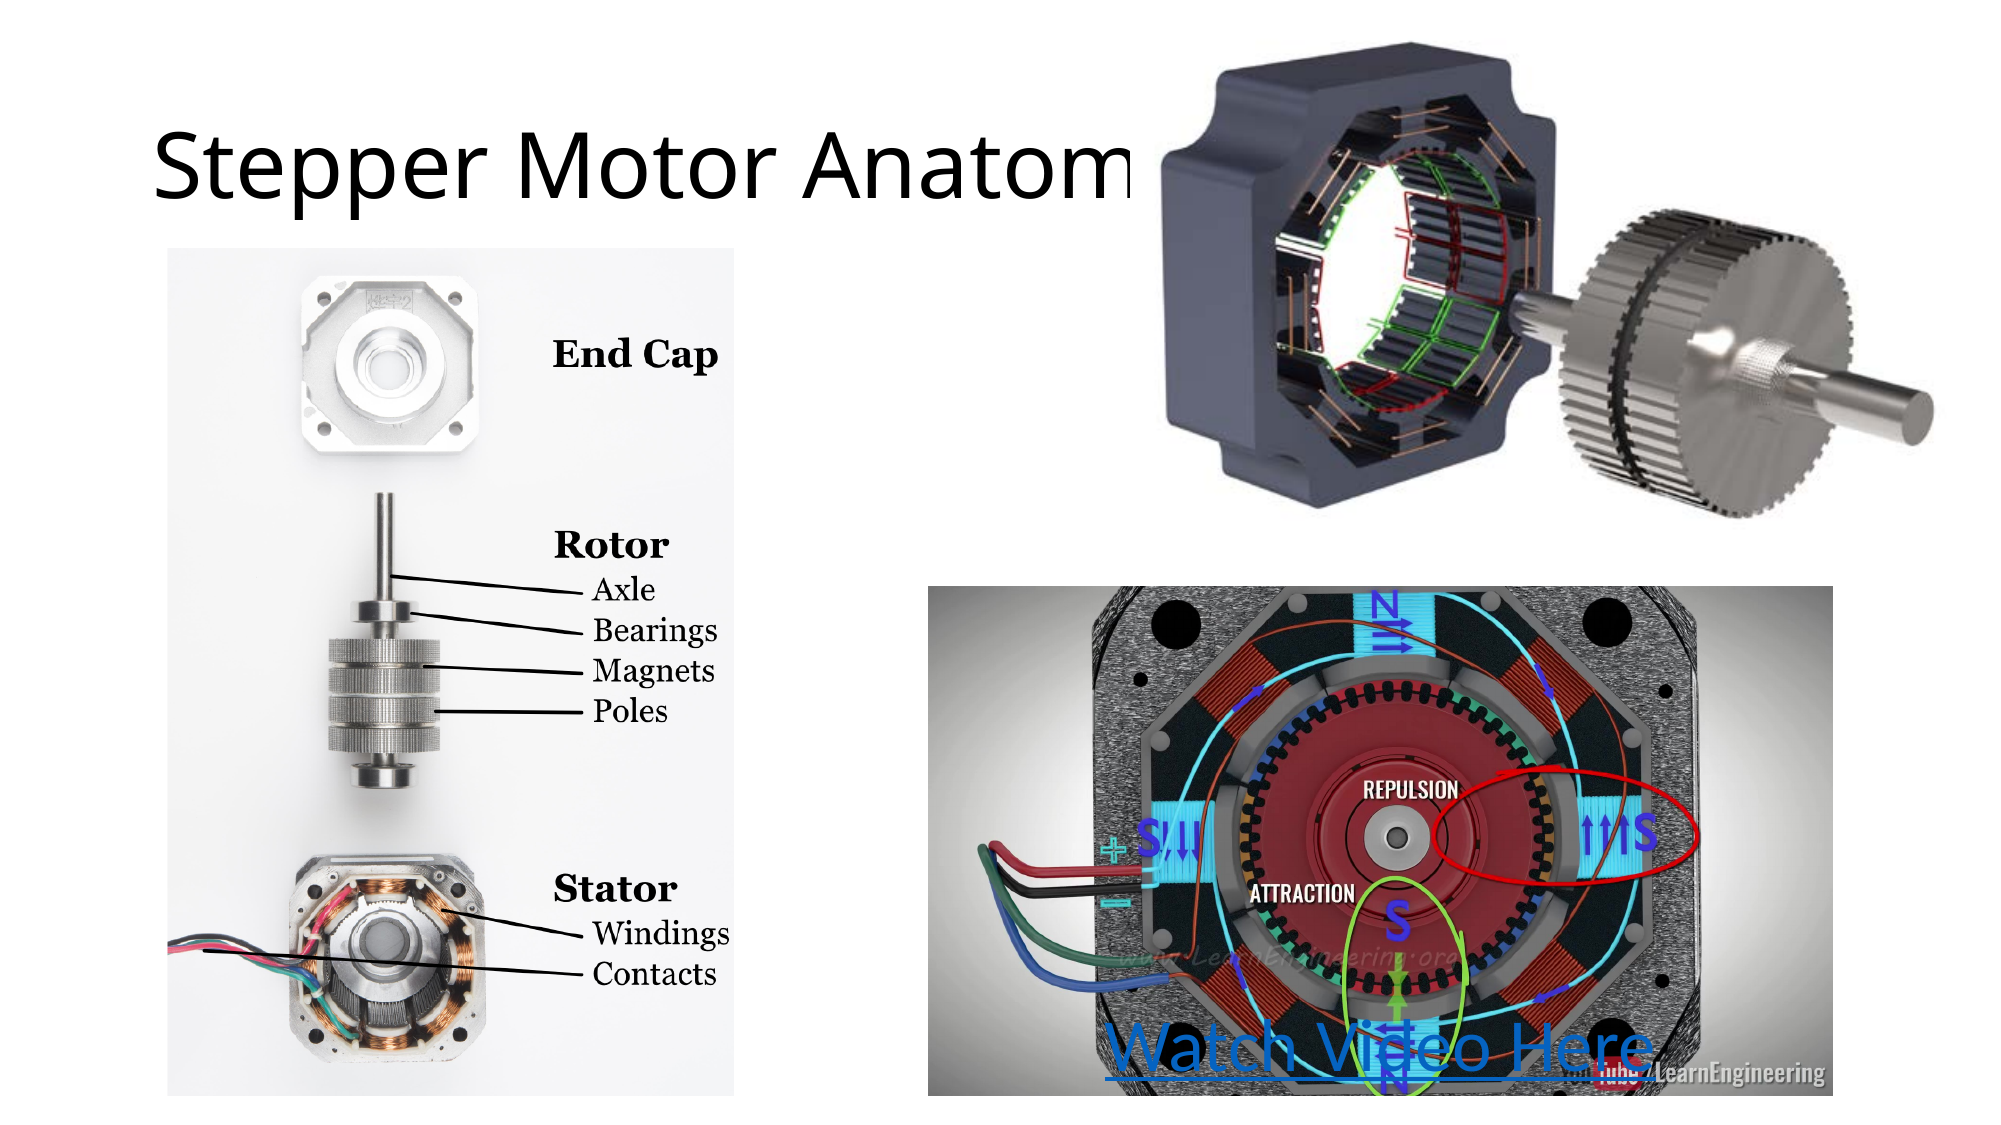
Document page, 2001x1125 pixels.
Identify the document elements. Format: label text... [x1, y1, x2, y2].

picture [1130, 16, 1948, 539]
title Stepper Motor Anatomy [137, 59, 1130, 278]
picture [167, 248, 734, 1096]
picture [928, 586, 1833, 1096]
